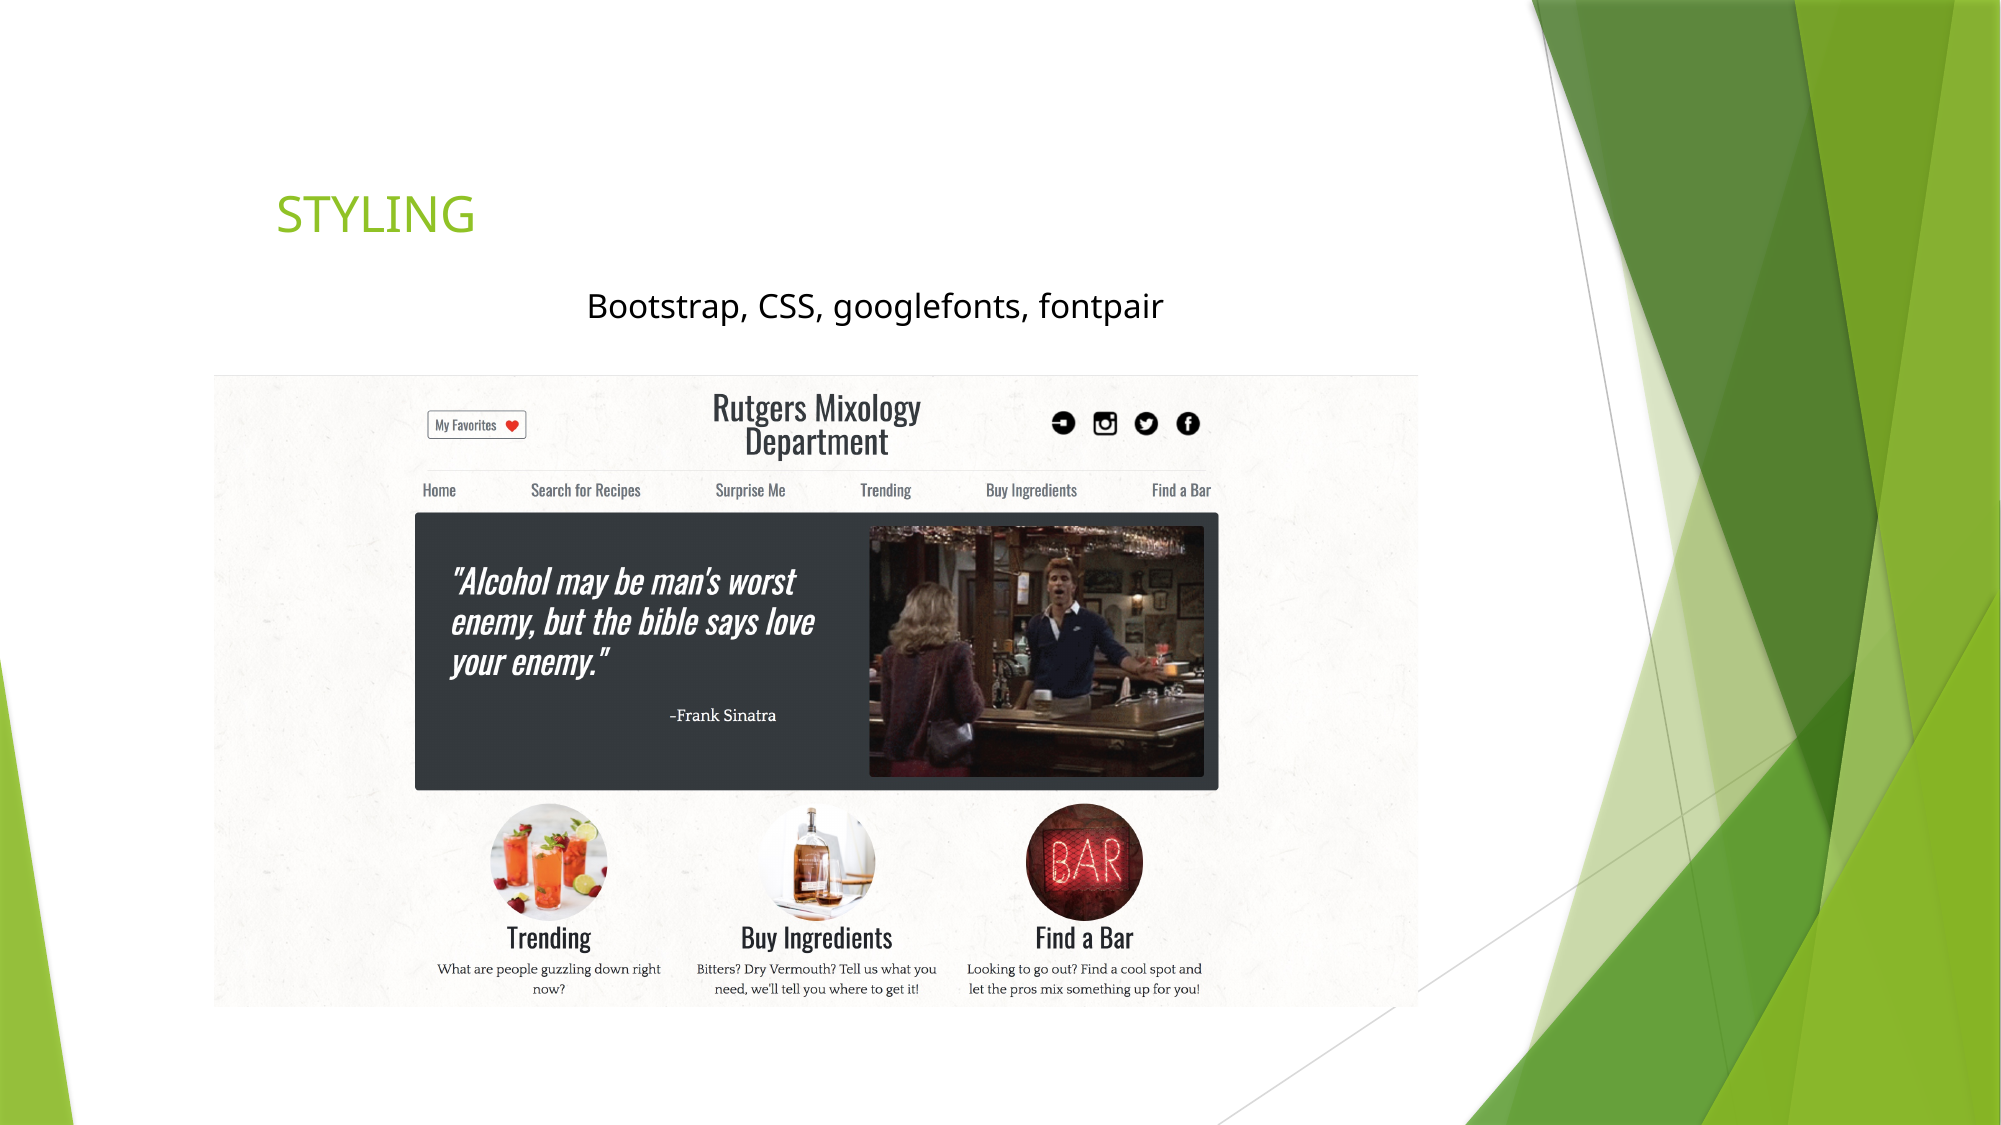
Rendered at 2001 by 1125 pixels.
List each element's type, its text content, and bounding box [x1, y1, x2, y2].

picture [213, 374, 1419, 1007]
list Bootstrap, CSS, googlefonts, fontpair [95, 277, 1506, 361]
title STYLING [111, 157, 1522, 251]
